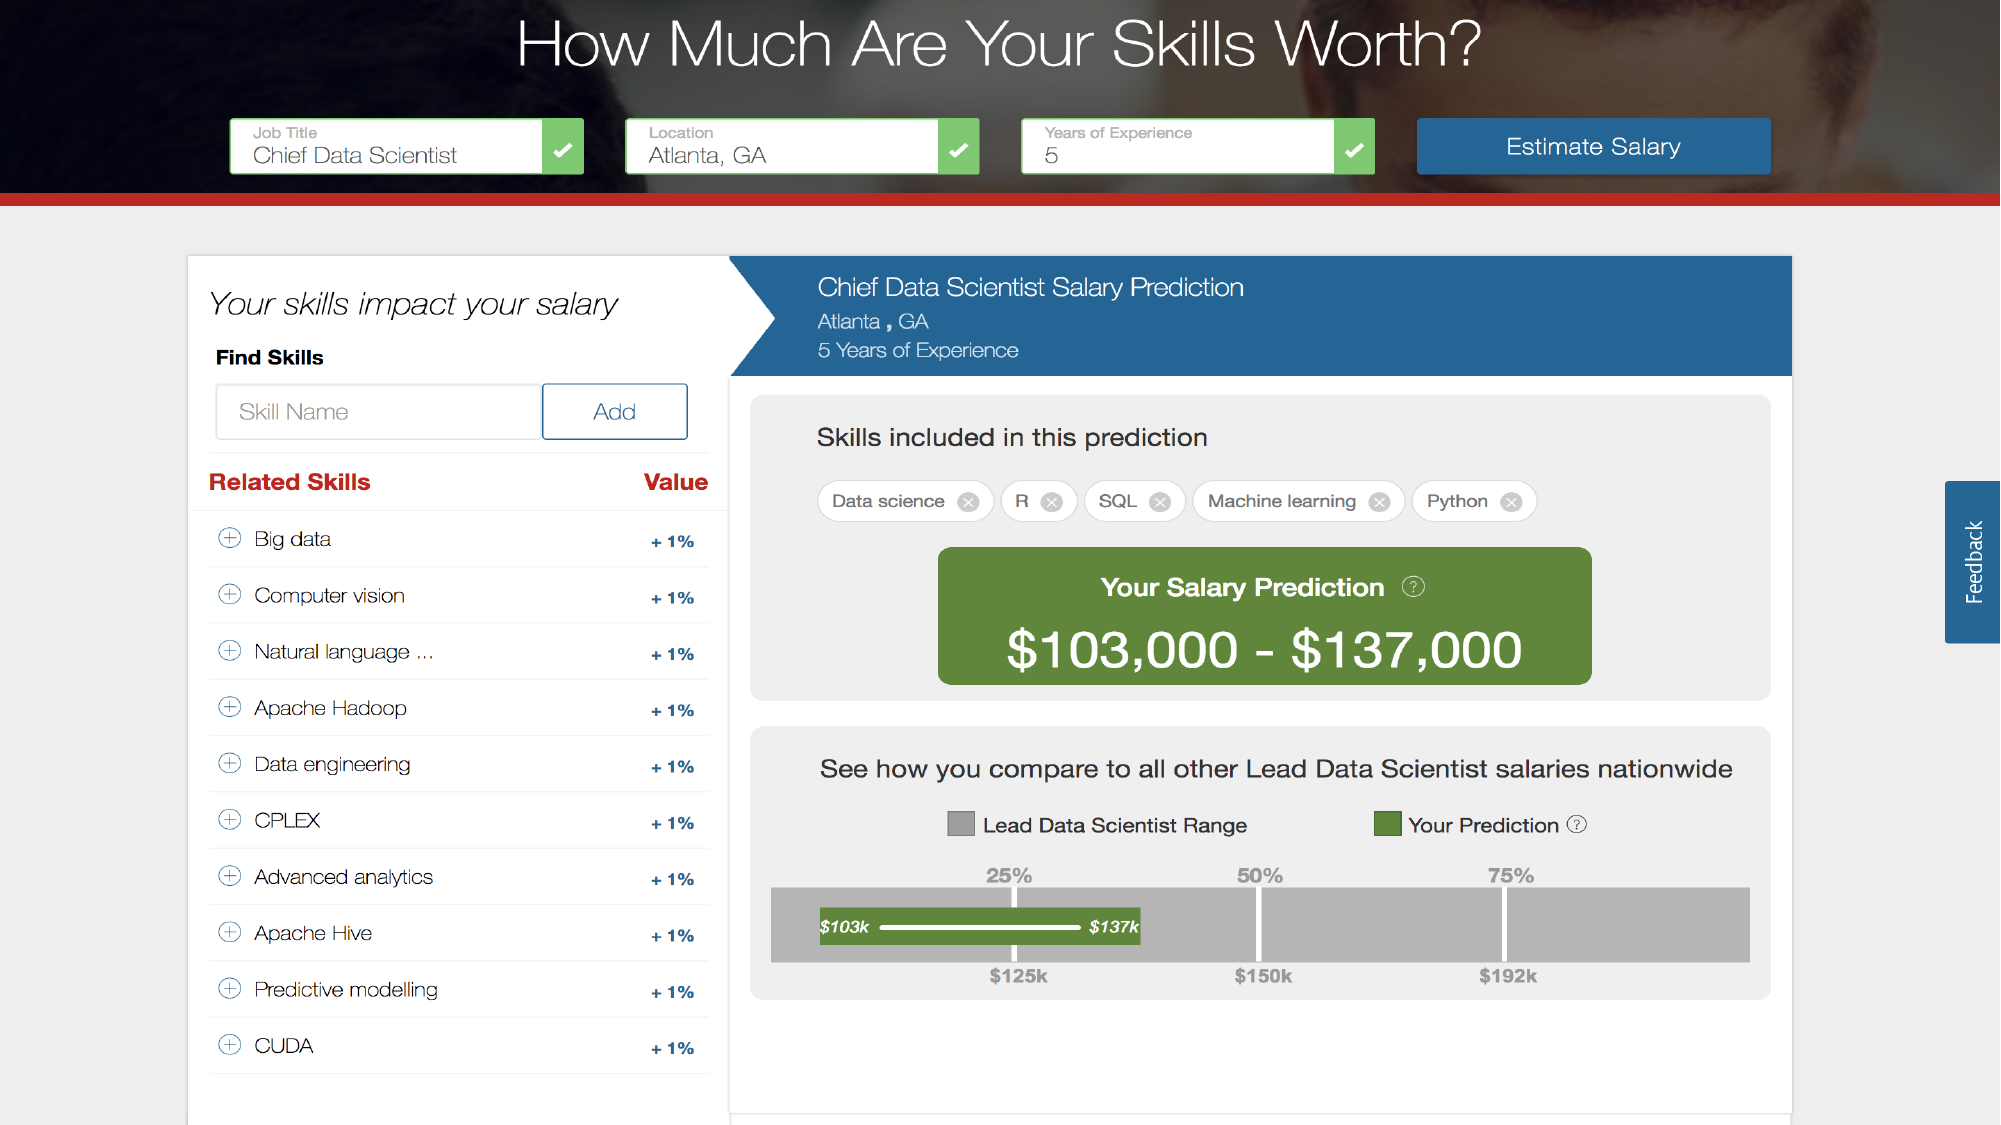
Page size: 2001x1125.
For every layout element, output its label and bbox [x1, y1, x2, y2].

list [0, 0, 2000, 1125]
